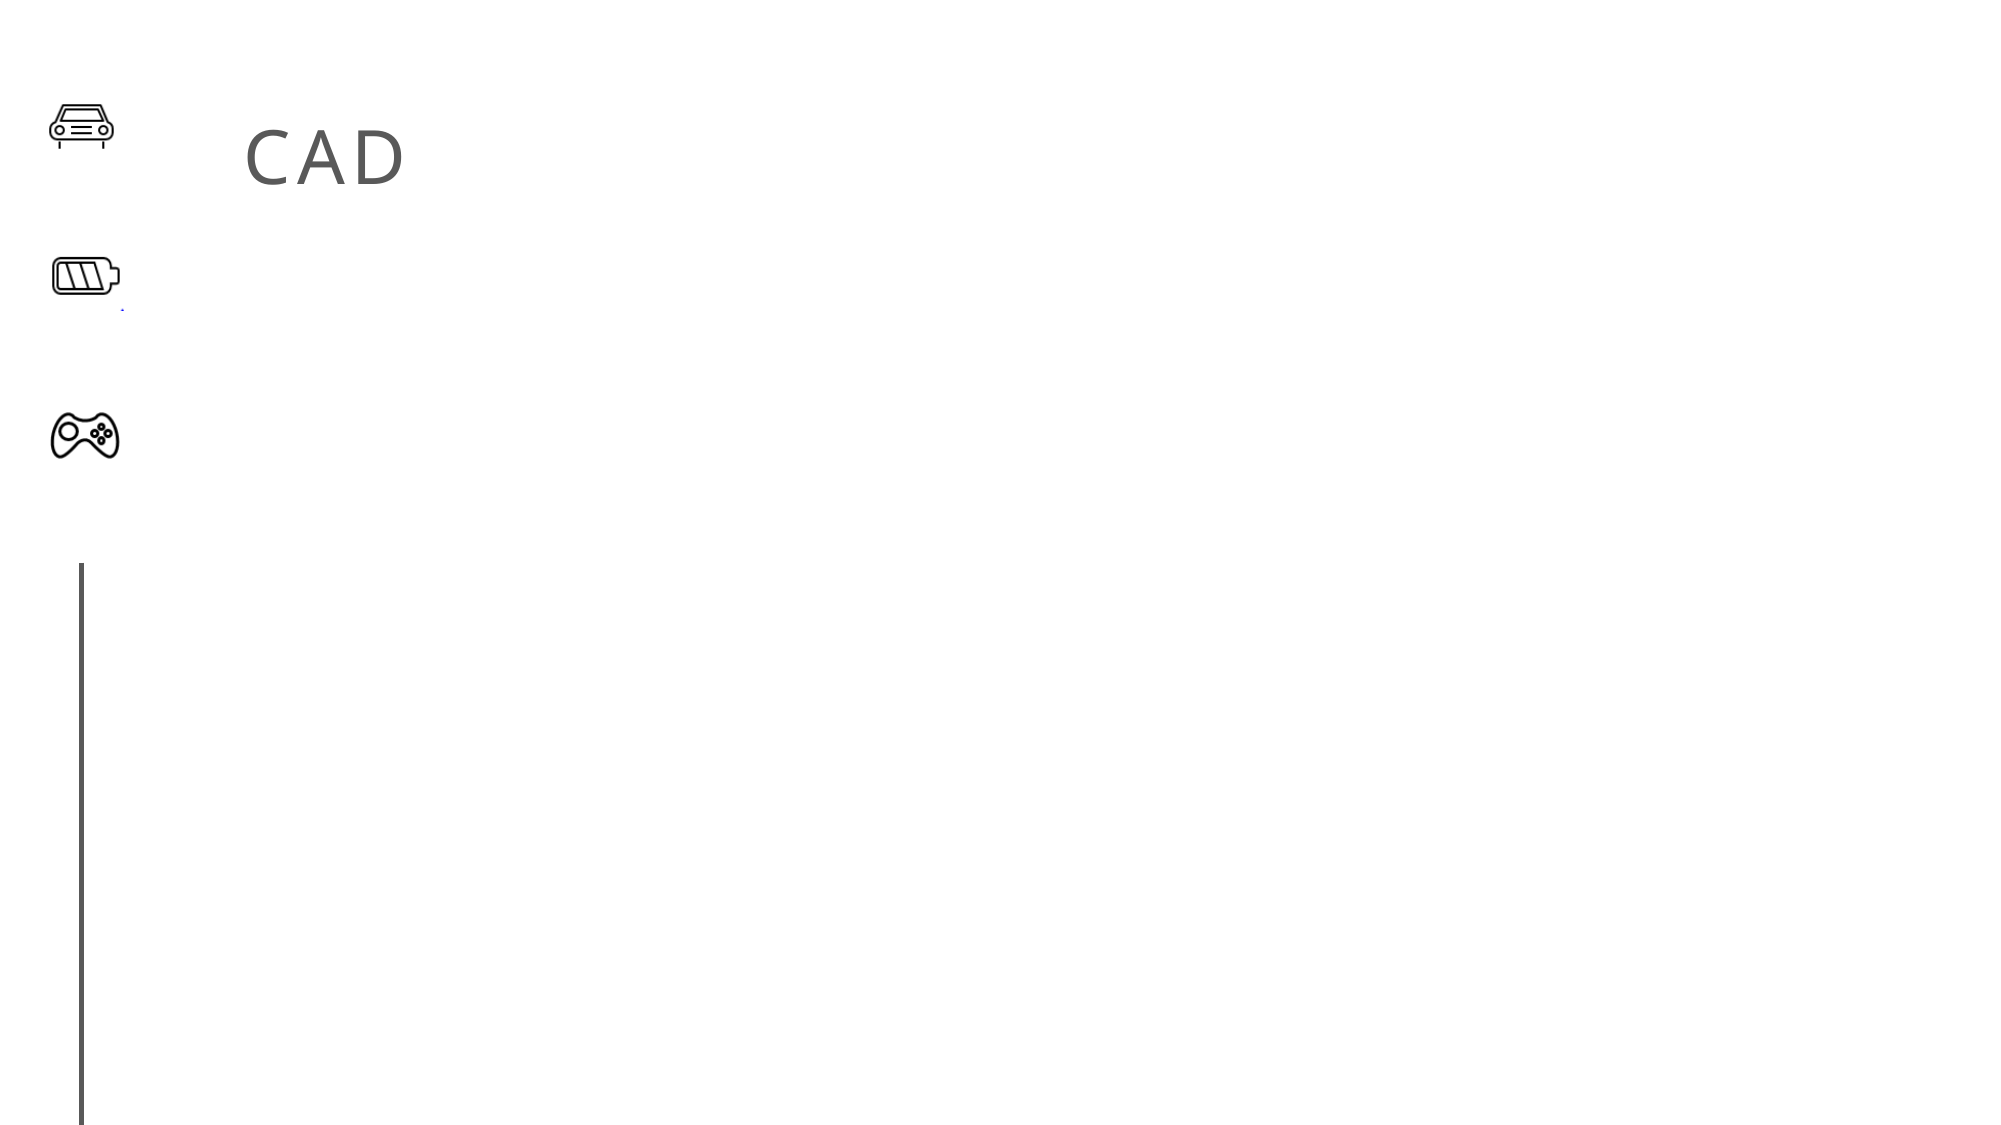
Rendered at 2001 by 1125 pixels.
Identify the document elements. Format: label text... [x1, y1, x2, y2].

picture [44, 401, 127, 468]
picture [48, 249, 124, 311]
text_box CAD [228, 101, 422, 207]
picture [43, 96, 121, 157]
